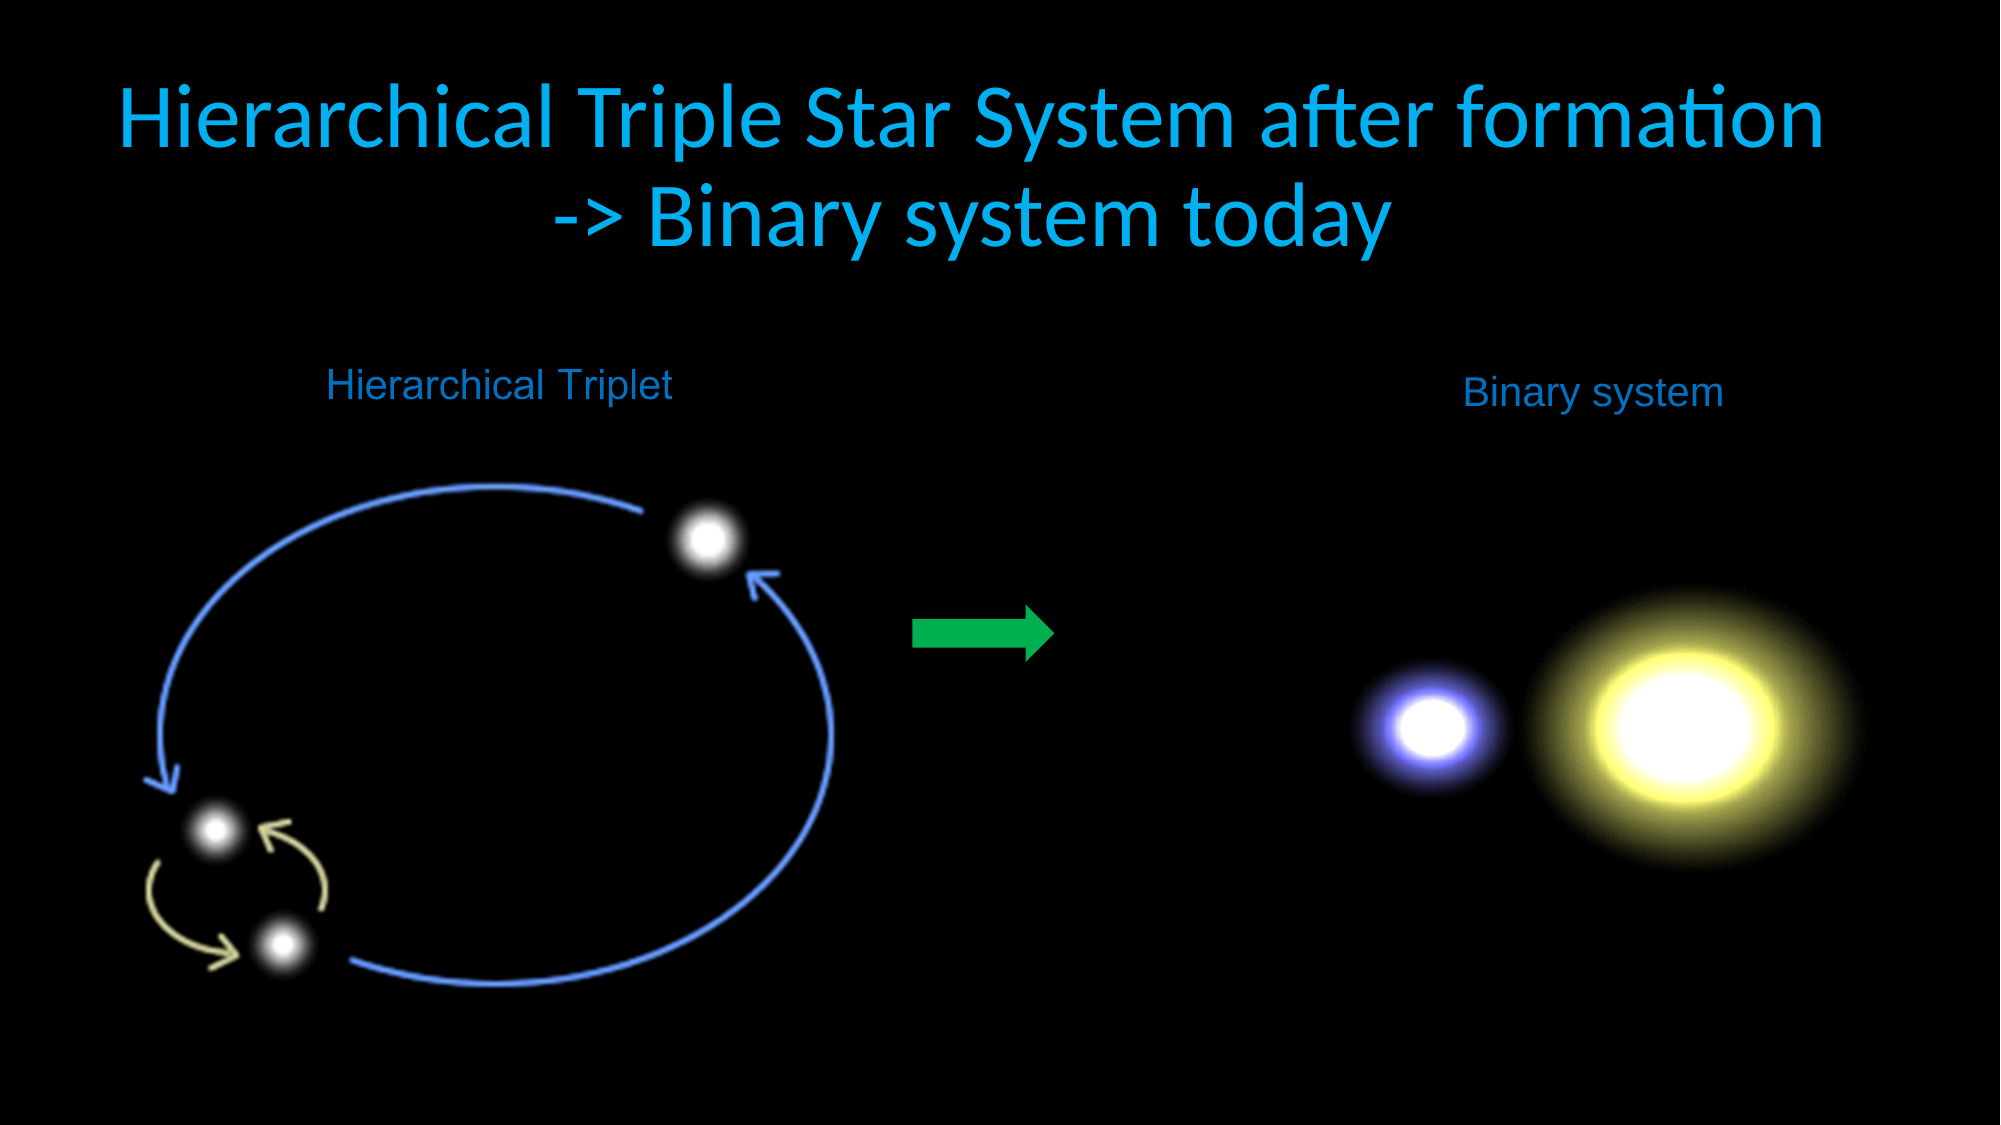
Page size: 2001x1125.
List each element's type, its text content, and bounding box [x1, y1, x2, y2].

picture [96, 463, 894, 1005]
text_box [910, 602, 1057, 664]
picture [1073, 441, 1960, 1014]
title Hierarchical Triple Star System after formation -> Binary system today [77, 18, 1890, 317]
text_box Binary system [1426, 357, 1761, 422]
picture [105, 345, 894, 435]
